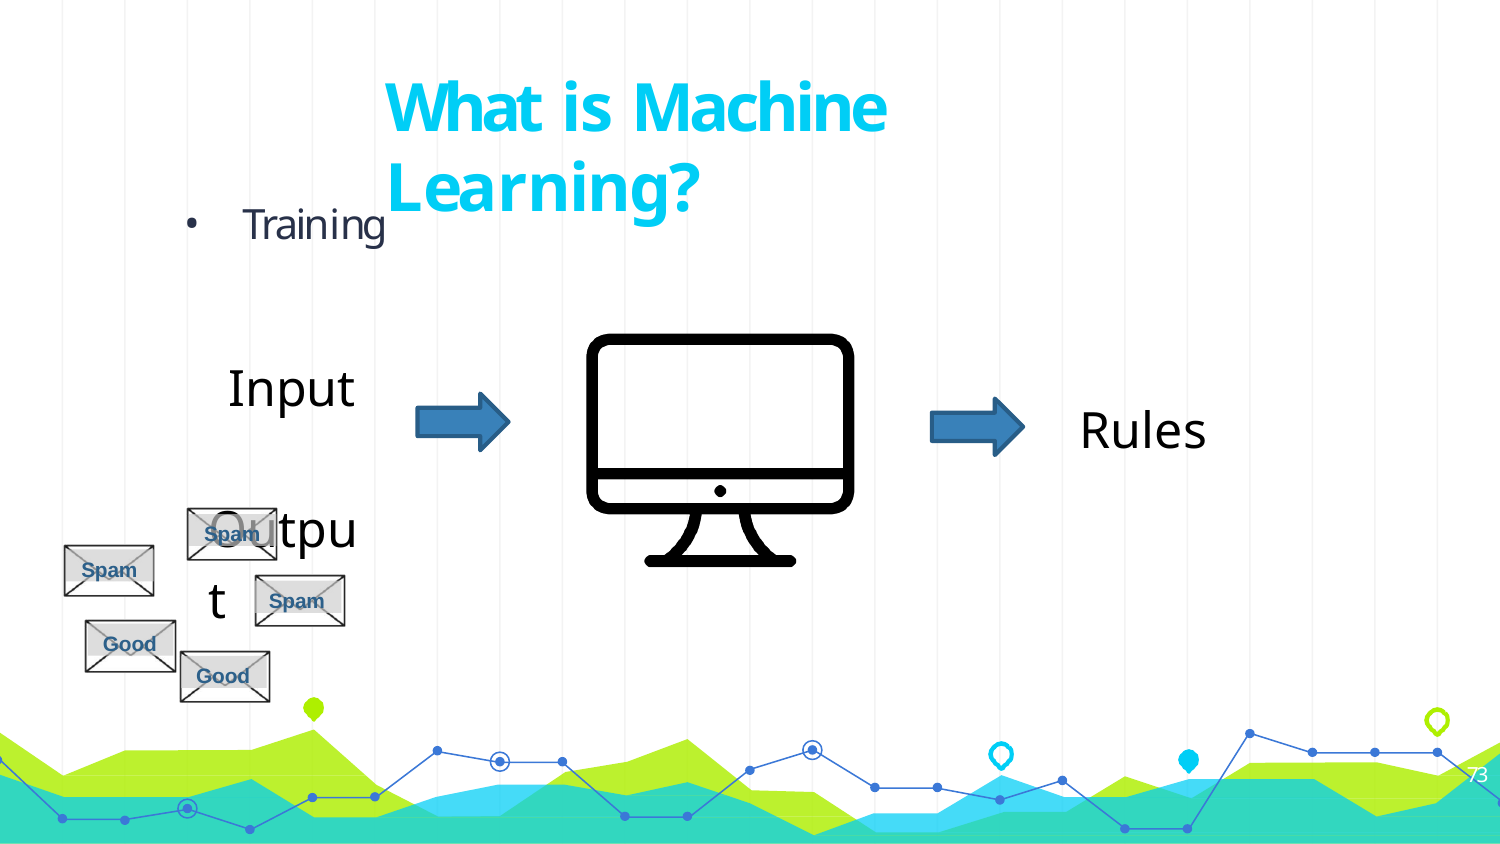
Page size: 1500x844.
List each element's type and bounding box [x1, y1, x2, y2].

text_box [0, 0, 1500, 844]
